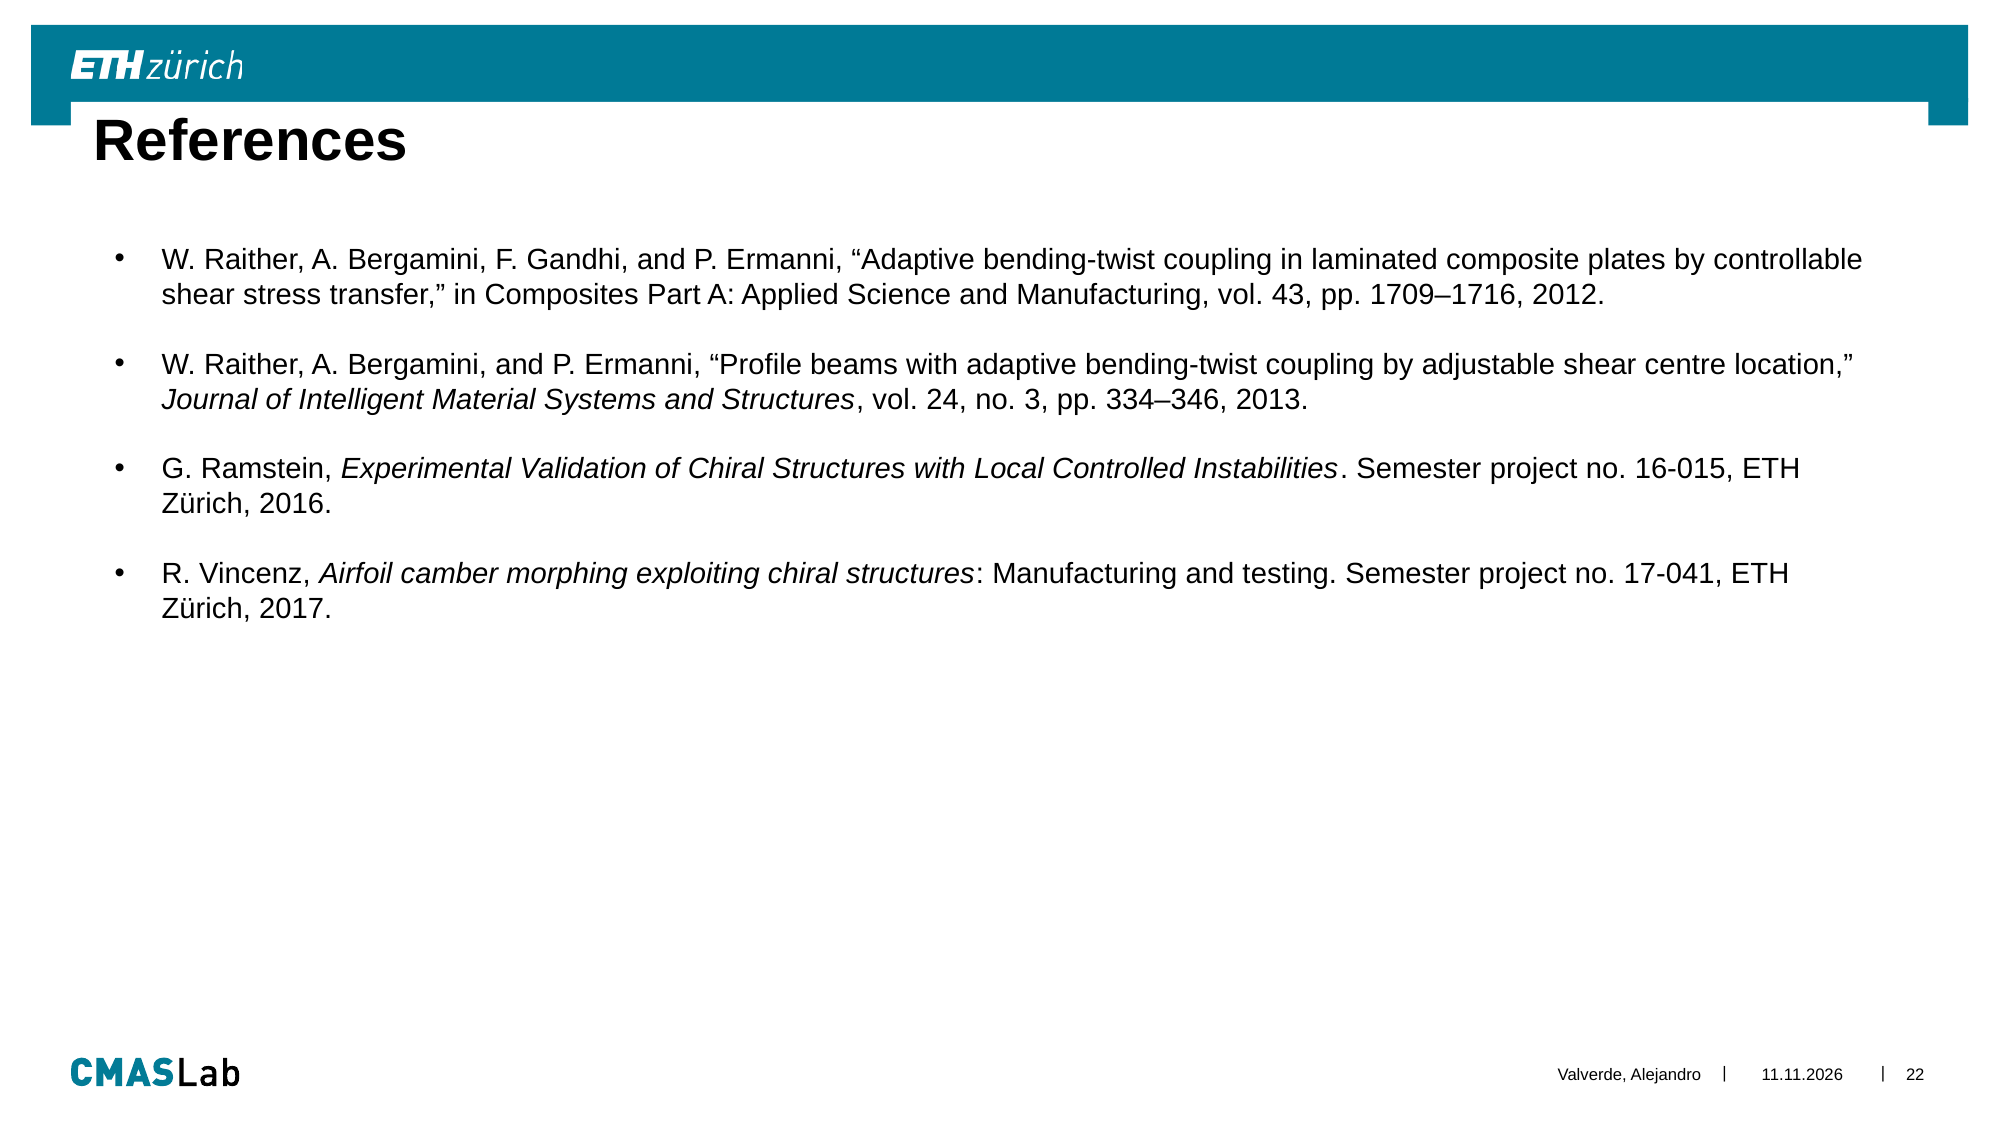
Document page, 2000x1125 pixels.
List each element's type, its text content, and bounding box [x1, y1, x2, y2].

slide_number 22 [1886, 1034, 1945, 1112]
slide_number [1735, 1034, 1870, 1112]
footer Valverde, Alejandro [999, 1034, 1702, 1112]
text_box W. Raither, A. Bergamini, F. Gandhi, and P. Ermanni, “Adaptive bending-twist coupling in laminated composite plates by controllable shear stress transfer,” in Composites Part A: Applied Science and Manufacturing, vol. 43, pp. 1709–1716, 2012. W. Raither, A. Bergamini, and P. Ermanni, “Profile beams with adaptive bending-twist coupling by adjustable shear centre location,” Journal of Intelligent Material Systems and Structures, vol. 24, no. 3, pp. 334–346, 2013. G. Ramstein, Experimental Validation of Chiral Structures with Local Controlled Instabilities. Semester project no. 16-015, ETH Zürich, 2016. R. Vincenz, Airfoil camber morphing exploiting chiral structures: Manufacturing and testing. Semester project no. 17-041, ETH Zürich, 2017. [99, 232, 1900, 633]
title References [70, 101, 1929, 176]
